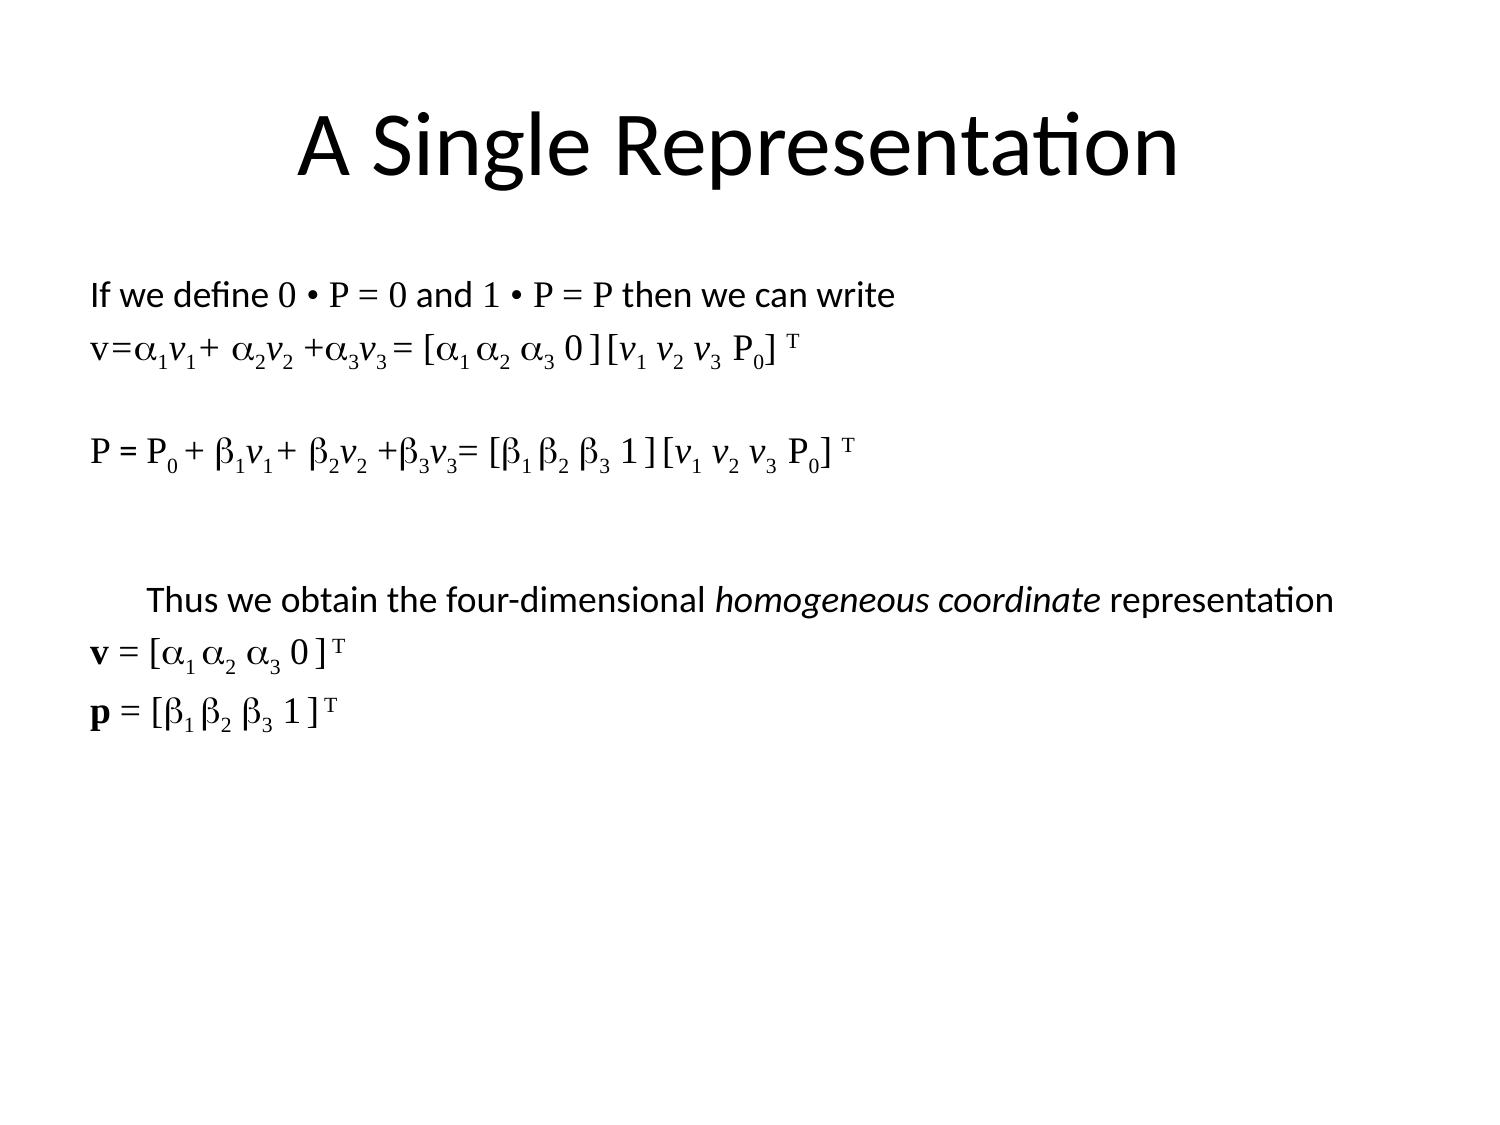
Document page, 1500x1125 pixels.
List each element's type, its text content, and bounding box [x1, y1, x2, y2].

title A Single Representation [75, 45, 1425, 233]
list If we define 0 • P = 0 and 1 • P = P then we can write v=a1v1+ a2v2 +a3v3 = [a1 a2 a3 0 ] [v1 v2 v3 P0] T P = P0 + b1v1+ b2v2 +b3v3= [b1 b2 b3 1 ] [v1 v2 v3 P0] T Thus we obtain the four-dimensional homogeneous coordinate representation v = [a1 a2 a3 0 ] T p = [b1 b2 b3 1 ] T [75, 262, 1425, 1005]
